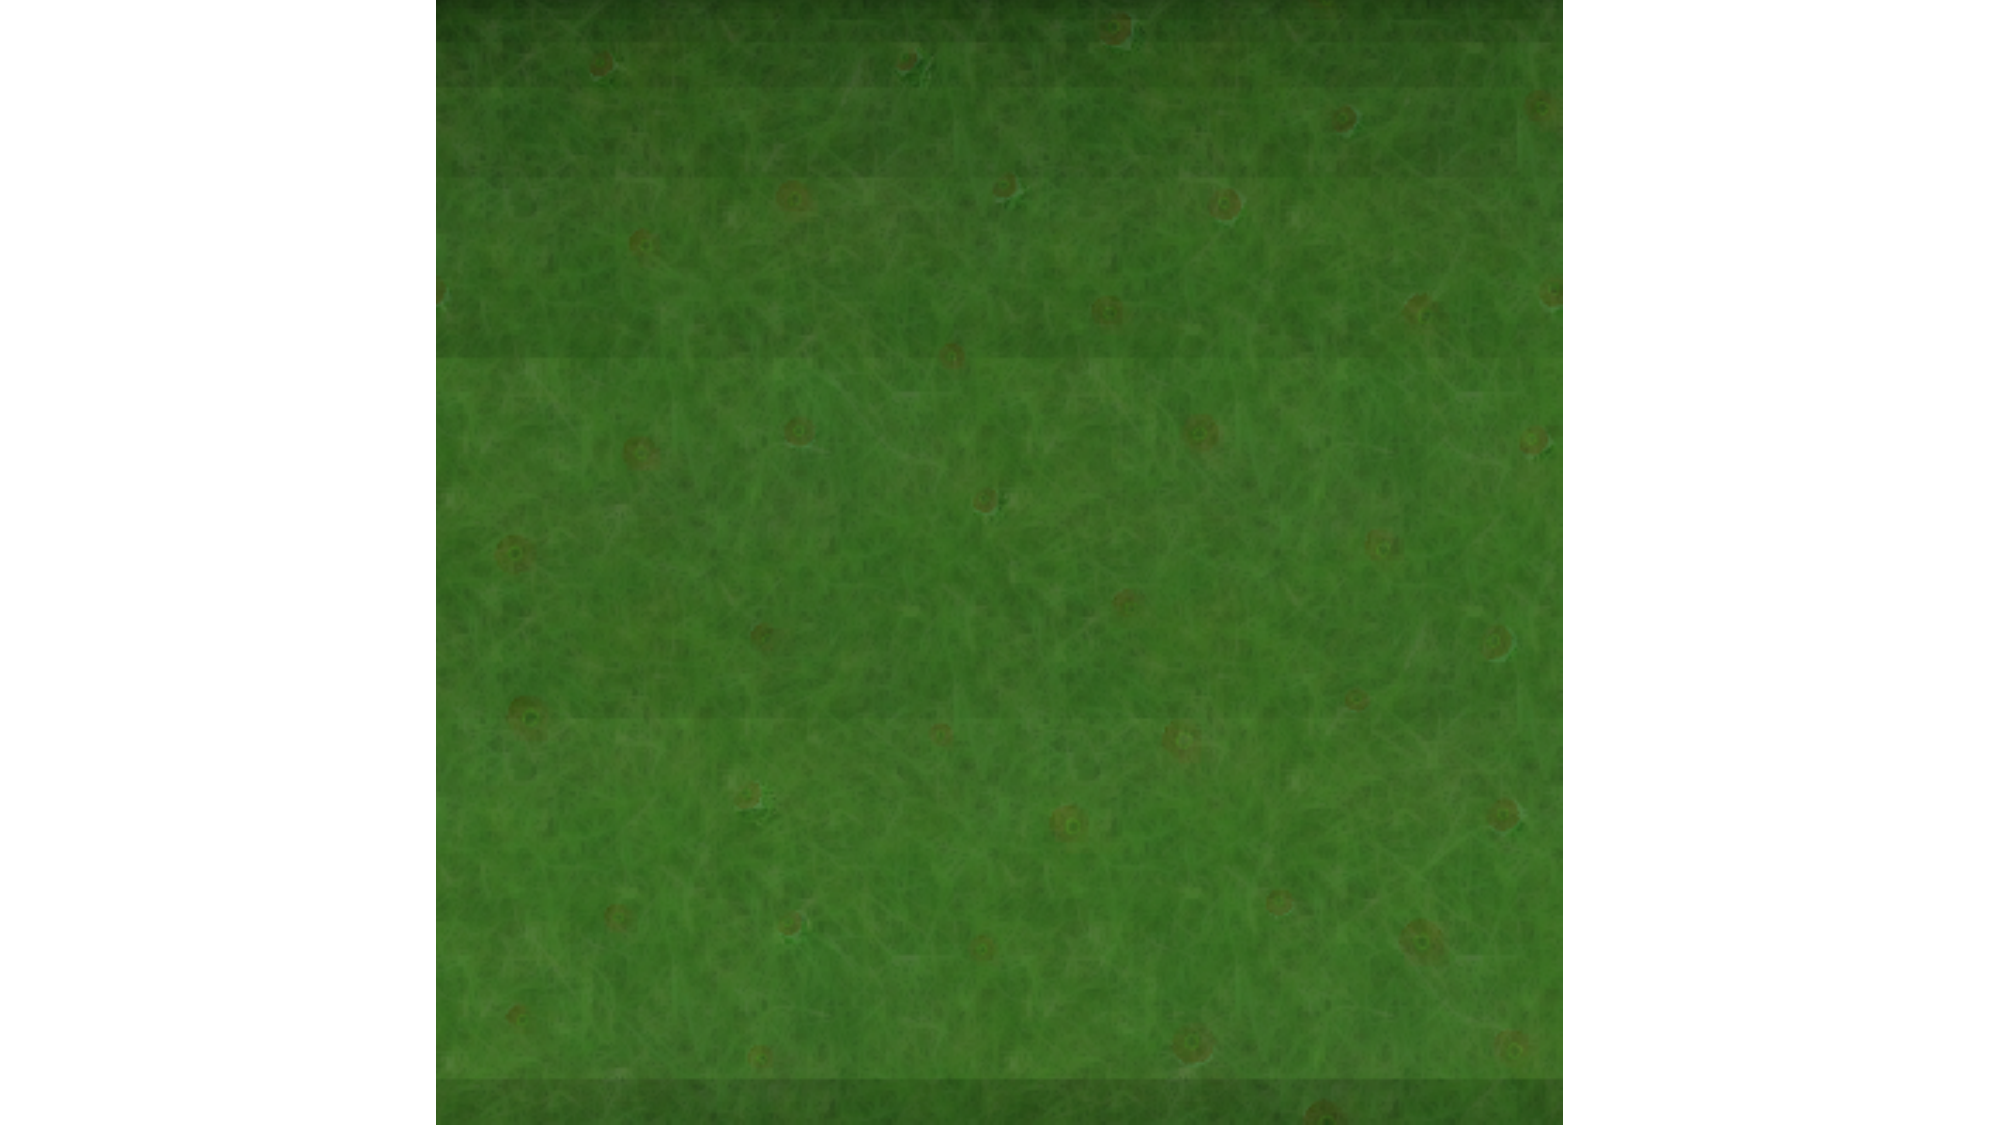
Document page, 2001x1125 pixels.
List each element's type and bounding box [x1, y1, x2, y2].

picture [436, 0, 1563, 1125]
